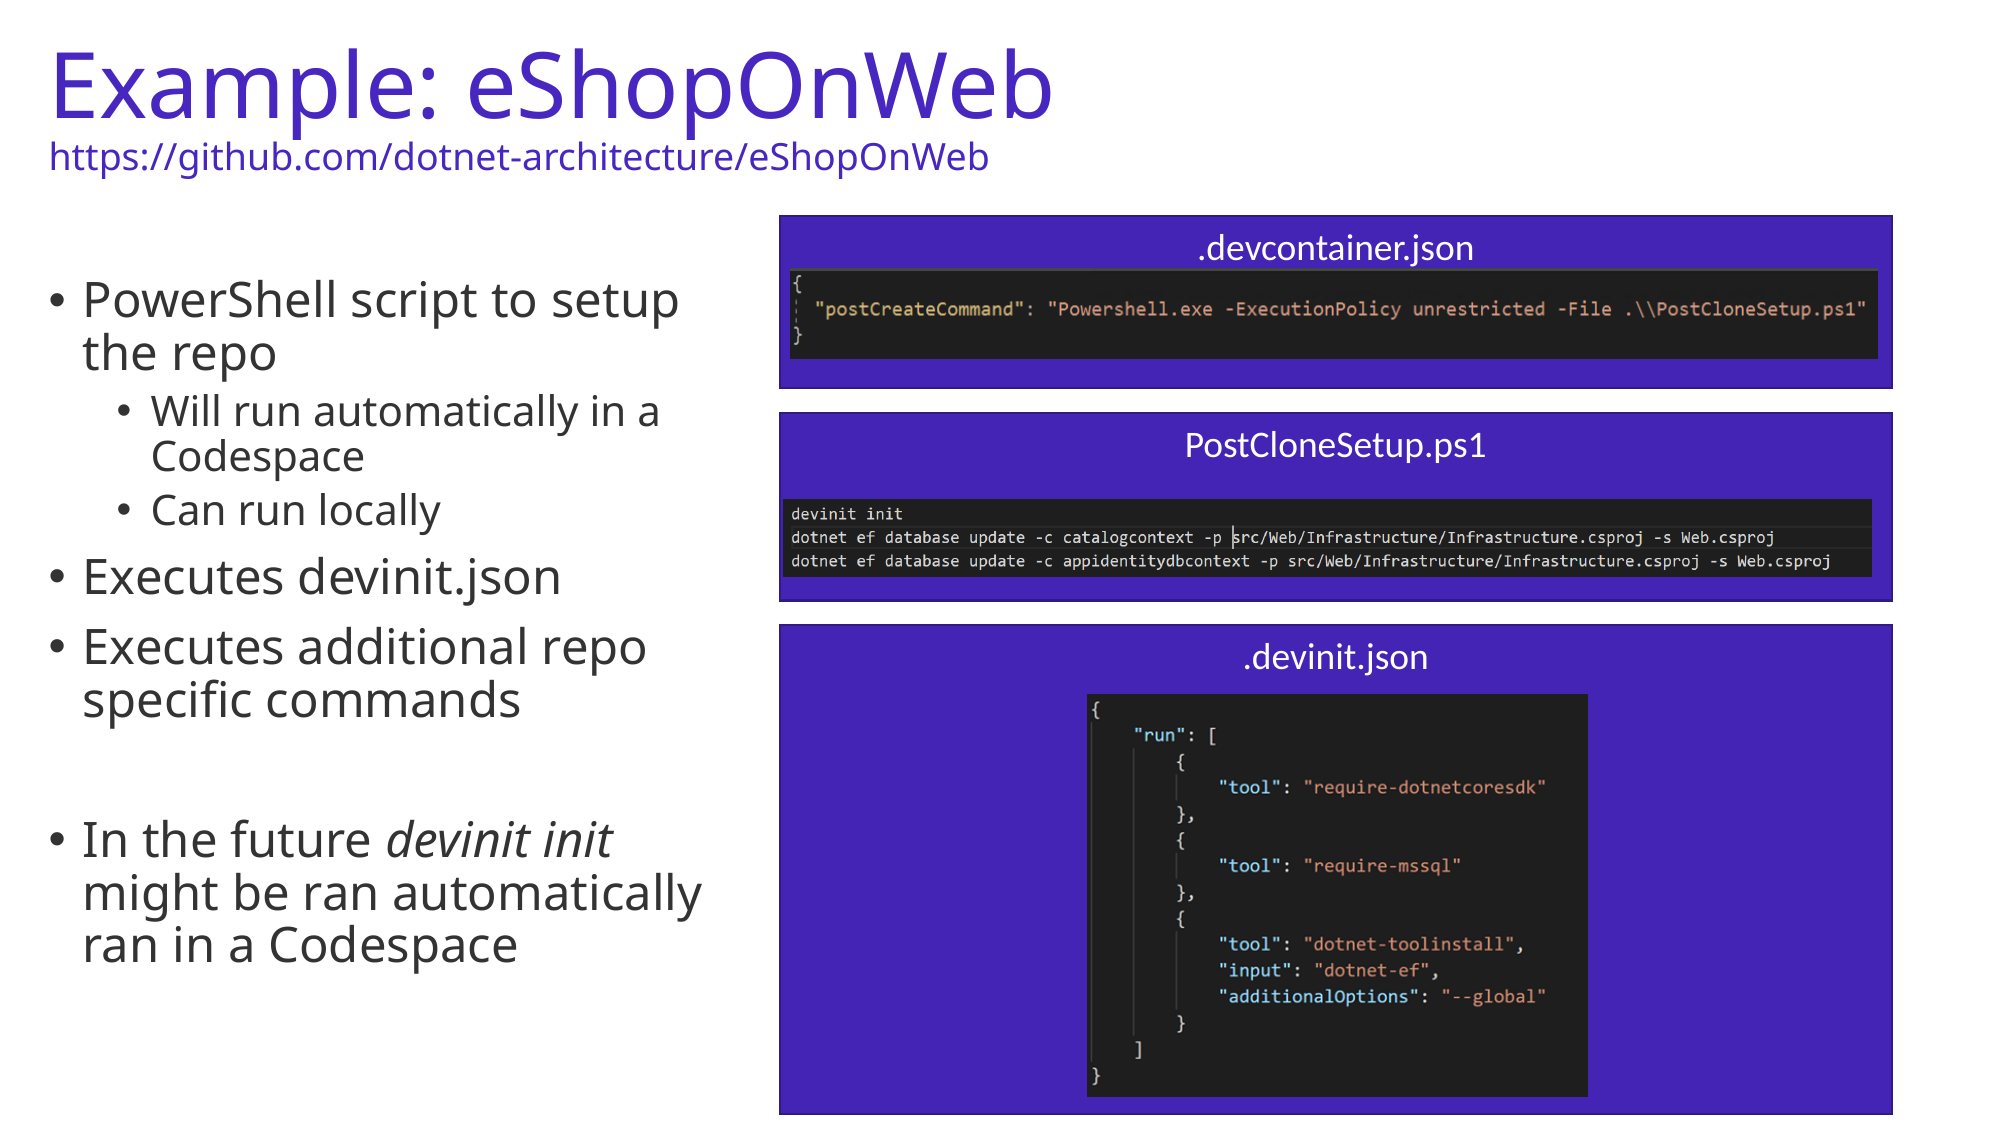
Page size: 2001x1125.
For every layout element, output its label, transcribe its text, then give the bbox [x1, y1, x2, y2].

list PowerShell script to setup the repo Will run automatically in a Codespace Can run locally Executes devinit.json Executes additional repo specific commands In the future devinit init might be ran automatically ran in a Codespace [33, 268, 747, 982]
text_box .devinit.json [779, 624, 1893, 1115]
picture [790, 268, 1878, 359]
title Example: eShopOnWeb https://github.com/dotnet-architecture/eShopOnWeb [33, 0, 1759, 218]
picture [1087, 694, 1588, 1097]
picture [783, 499, 1872, 577]
text_box PostCloneSetup.ps1 [779, 412, 1893, 602]
text_box .devcontainer.json [779, 215, 1893, 389]
